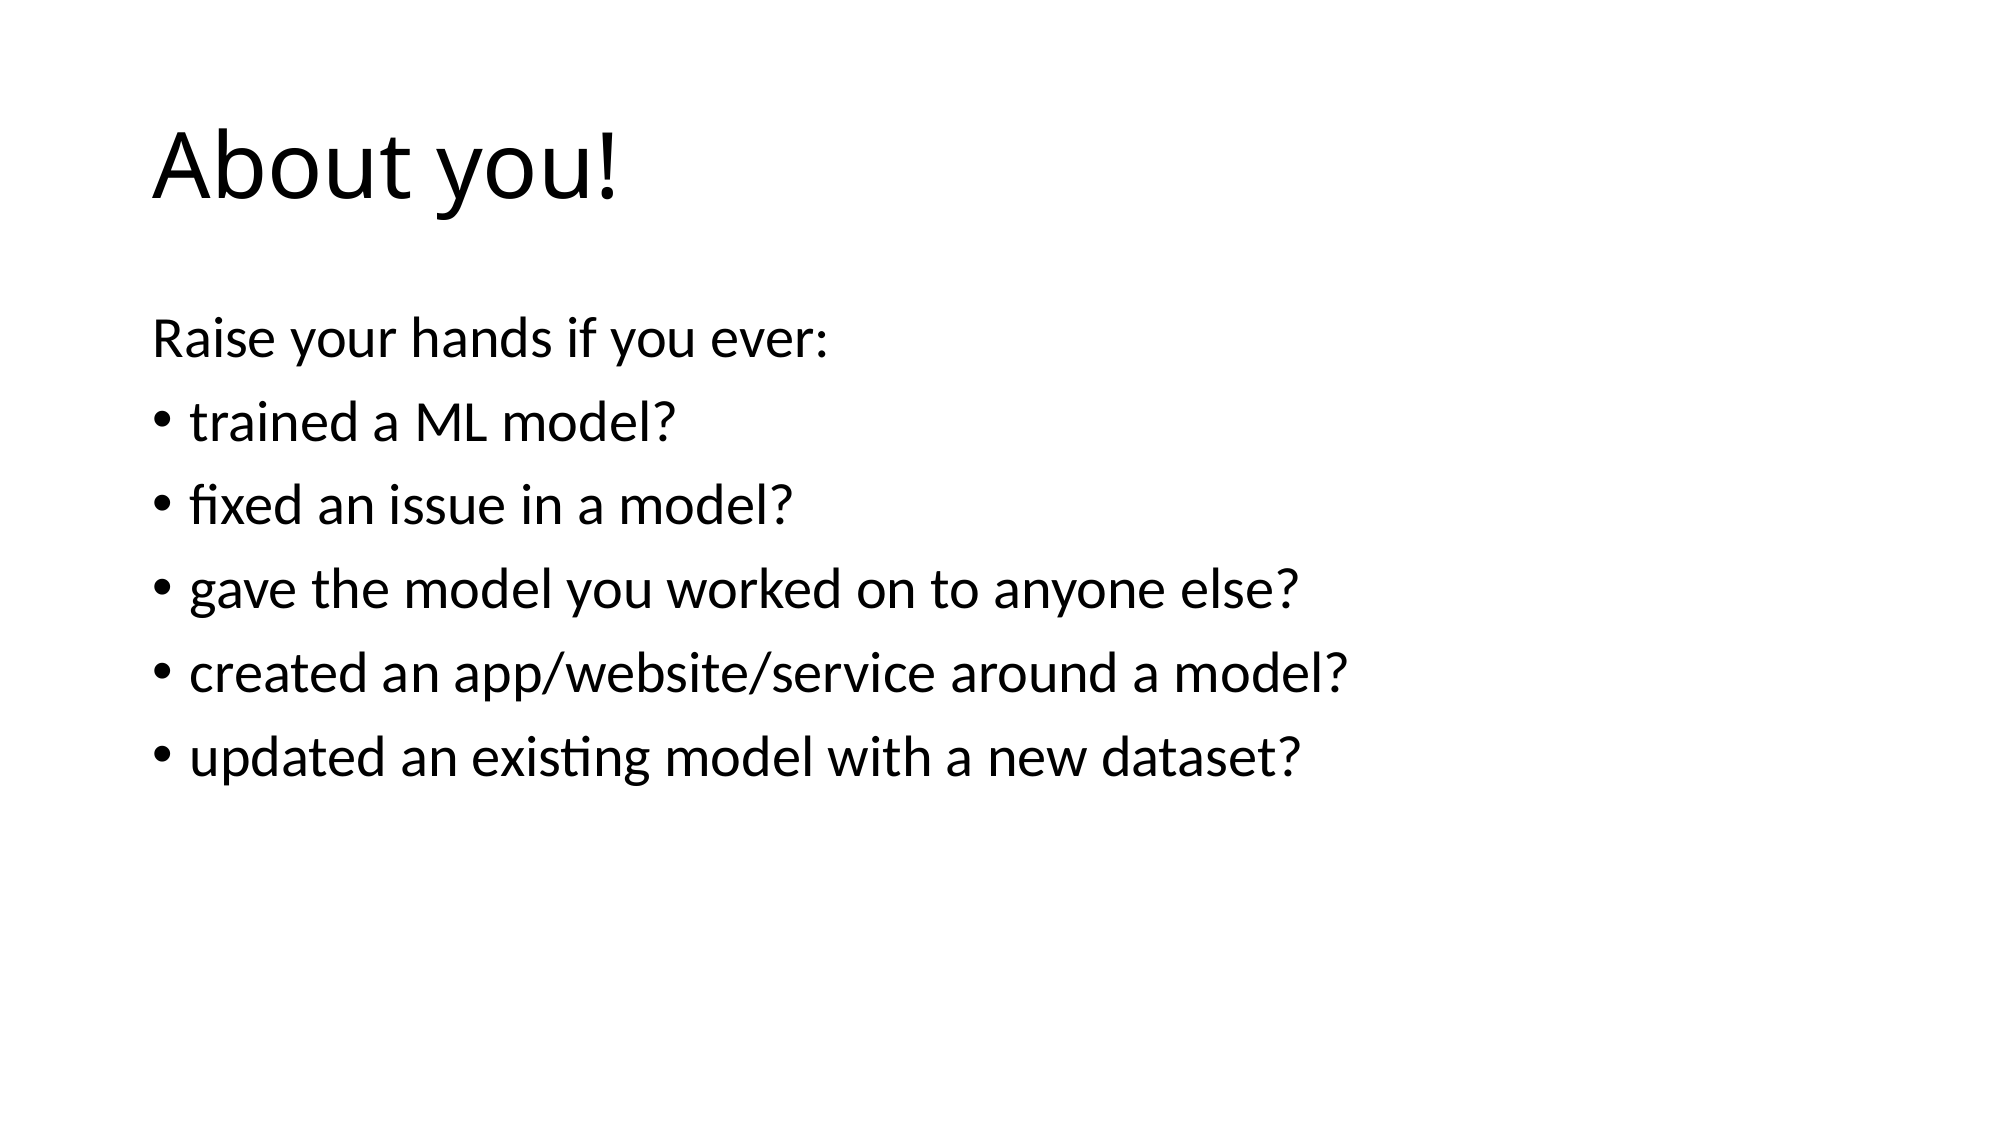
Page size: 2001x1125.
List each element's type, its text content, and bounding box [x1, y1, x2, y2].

list Raise your hands if you ever: trained a ML model? fixed an issue in a model? gave the model you worked on to anyone else? created an app/website/service around a model? updated an existing model with a new dataset? [137, 299, 1863, 1014]
title About you! [137, 59, 1863, 278]
